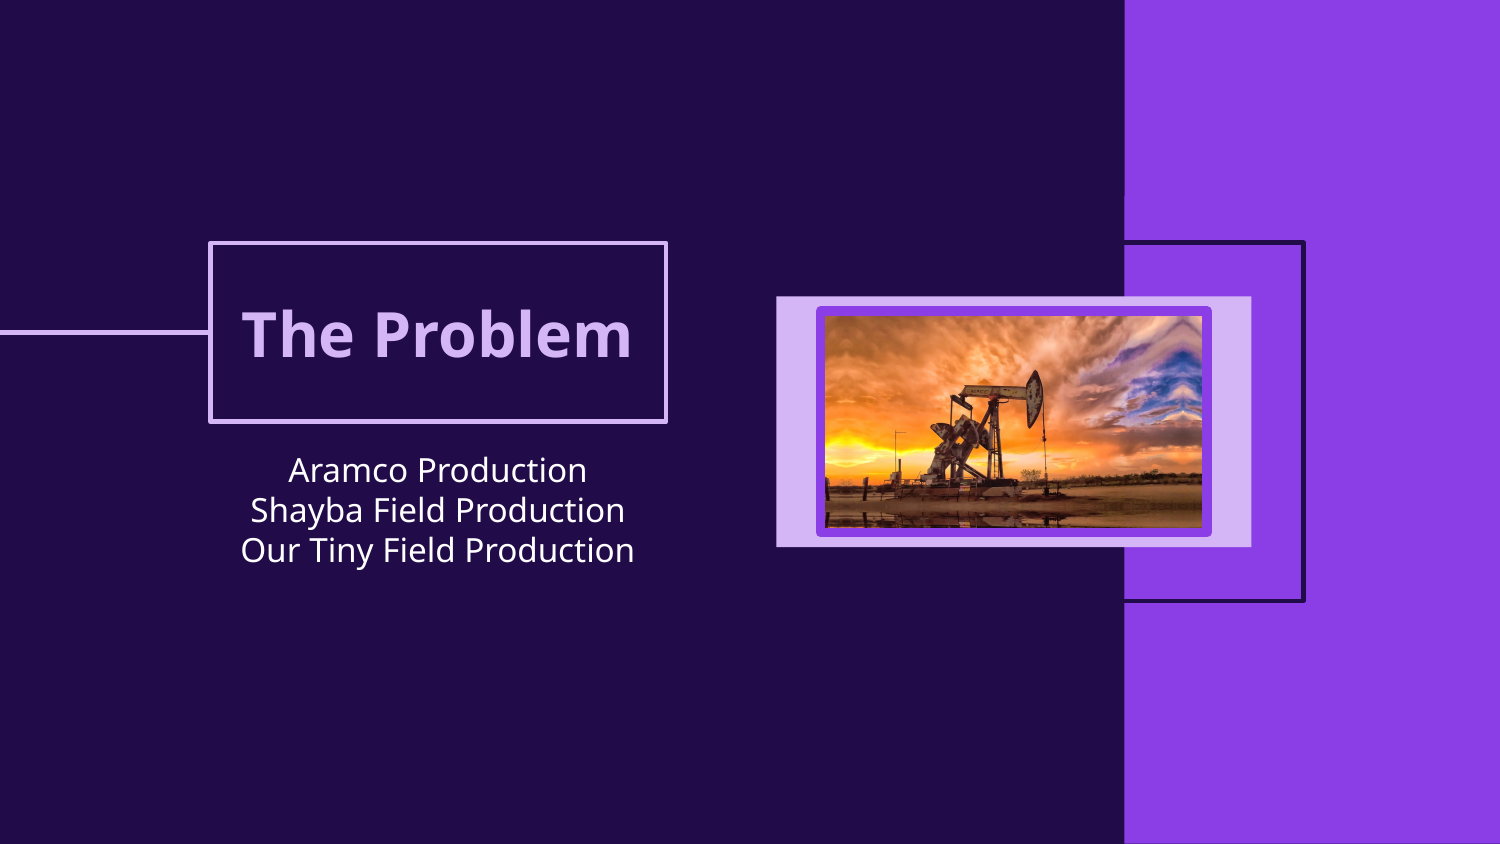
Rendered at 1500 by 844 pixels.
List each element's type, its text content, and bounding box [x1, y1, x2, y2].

picture [825, 315, 1203, 529]
text_box [776, 296, 1252, 548]
subtitle Aramco Production Shayba Field Production Our Tiny Field Production [210, 434, 666, 630]
text_box [945, 242, 1304, 601]
title The Problem [208, 241, 668, 424]
